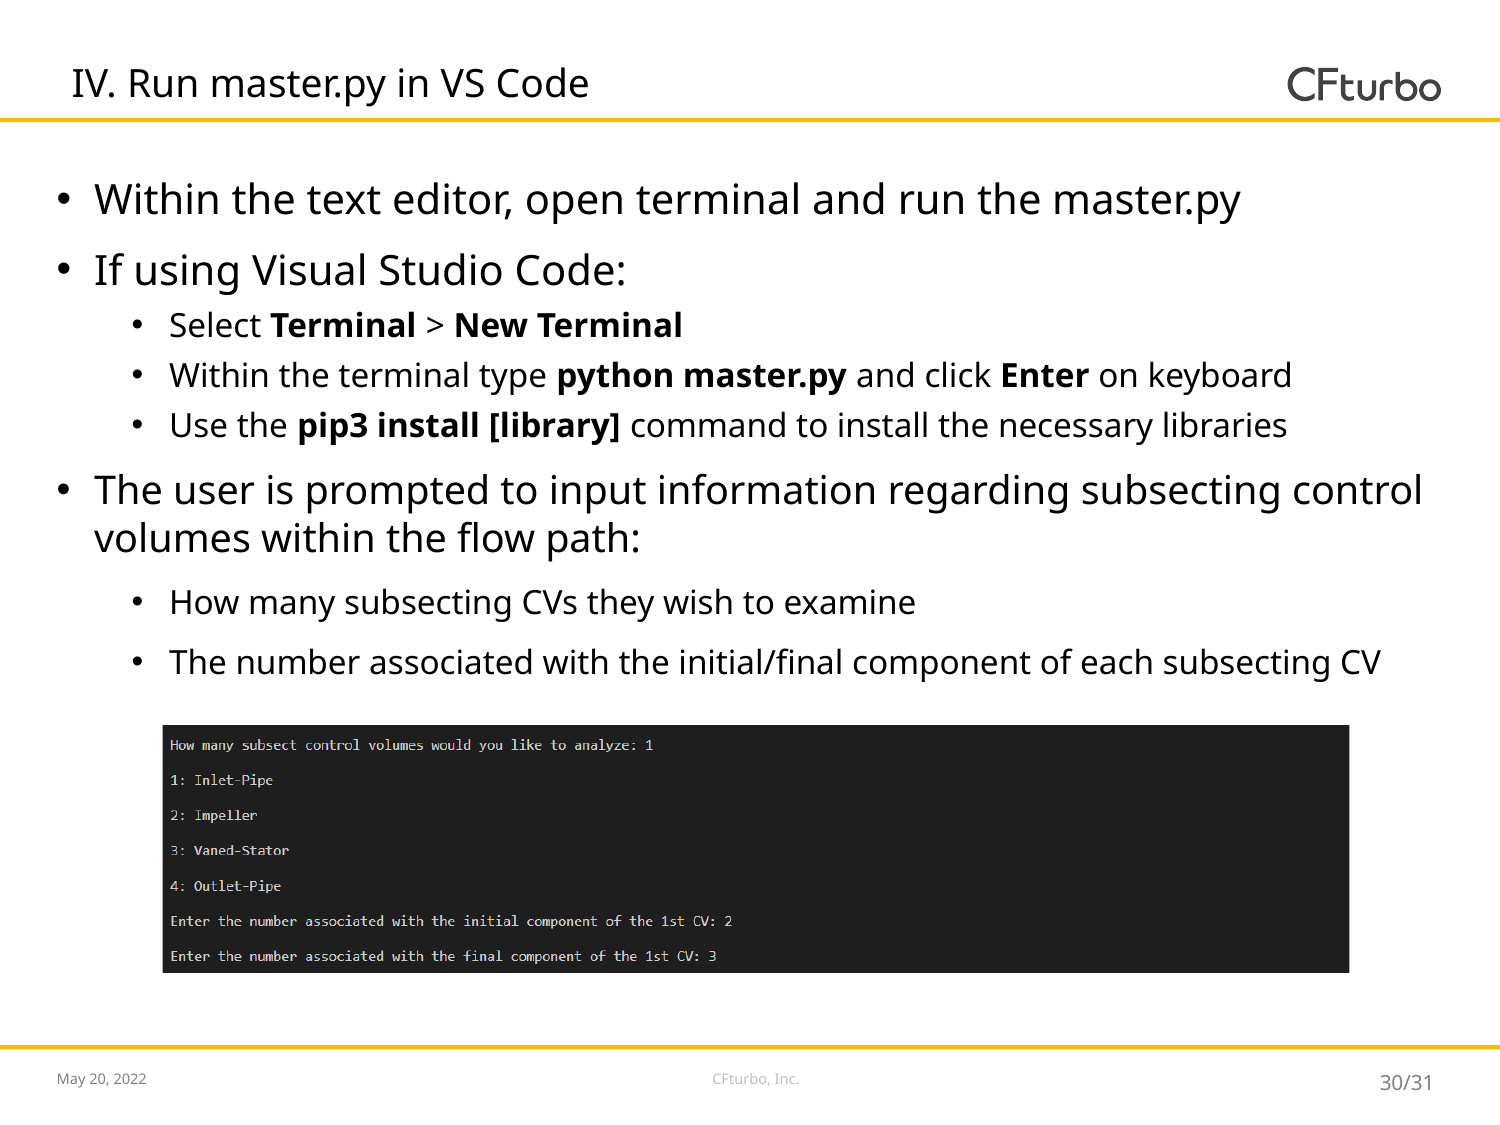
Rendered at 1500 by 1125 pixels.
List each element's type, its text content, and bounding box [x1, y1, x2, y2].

title IV. Run master.py in VS Code [56, 56, 1270, 114]
picture [162, 724, 1350, 973]
footer CFturbo, Inc. [372, 1070, 1140, 1090]
list Within the text editor, open terminal and run the master.py If using Visual Studio Code: Select Terminal > New Terminal Within the terminal type python master.py and click Enter on keyboard Use the pip3 install [library] command to install the necessary libraries The user is prompted to input information regarding subsecting control volumes within the flow path: How many subsecting CVs they wish to examine The number associated with the initial/final component of each subsecting CV [56, 172, 1435, 1029]
